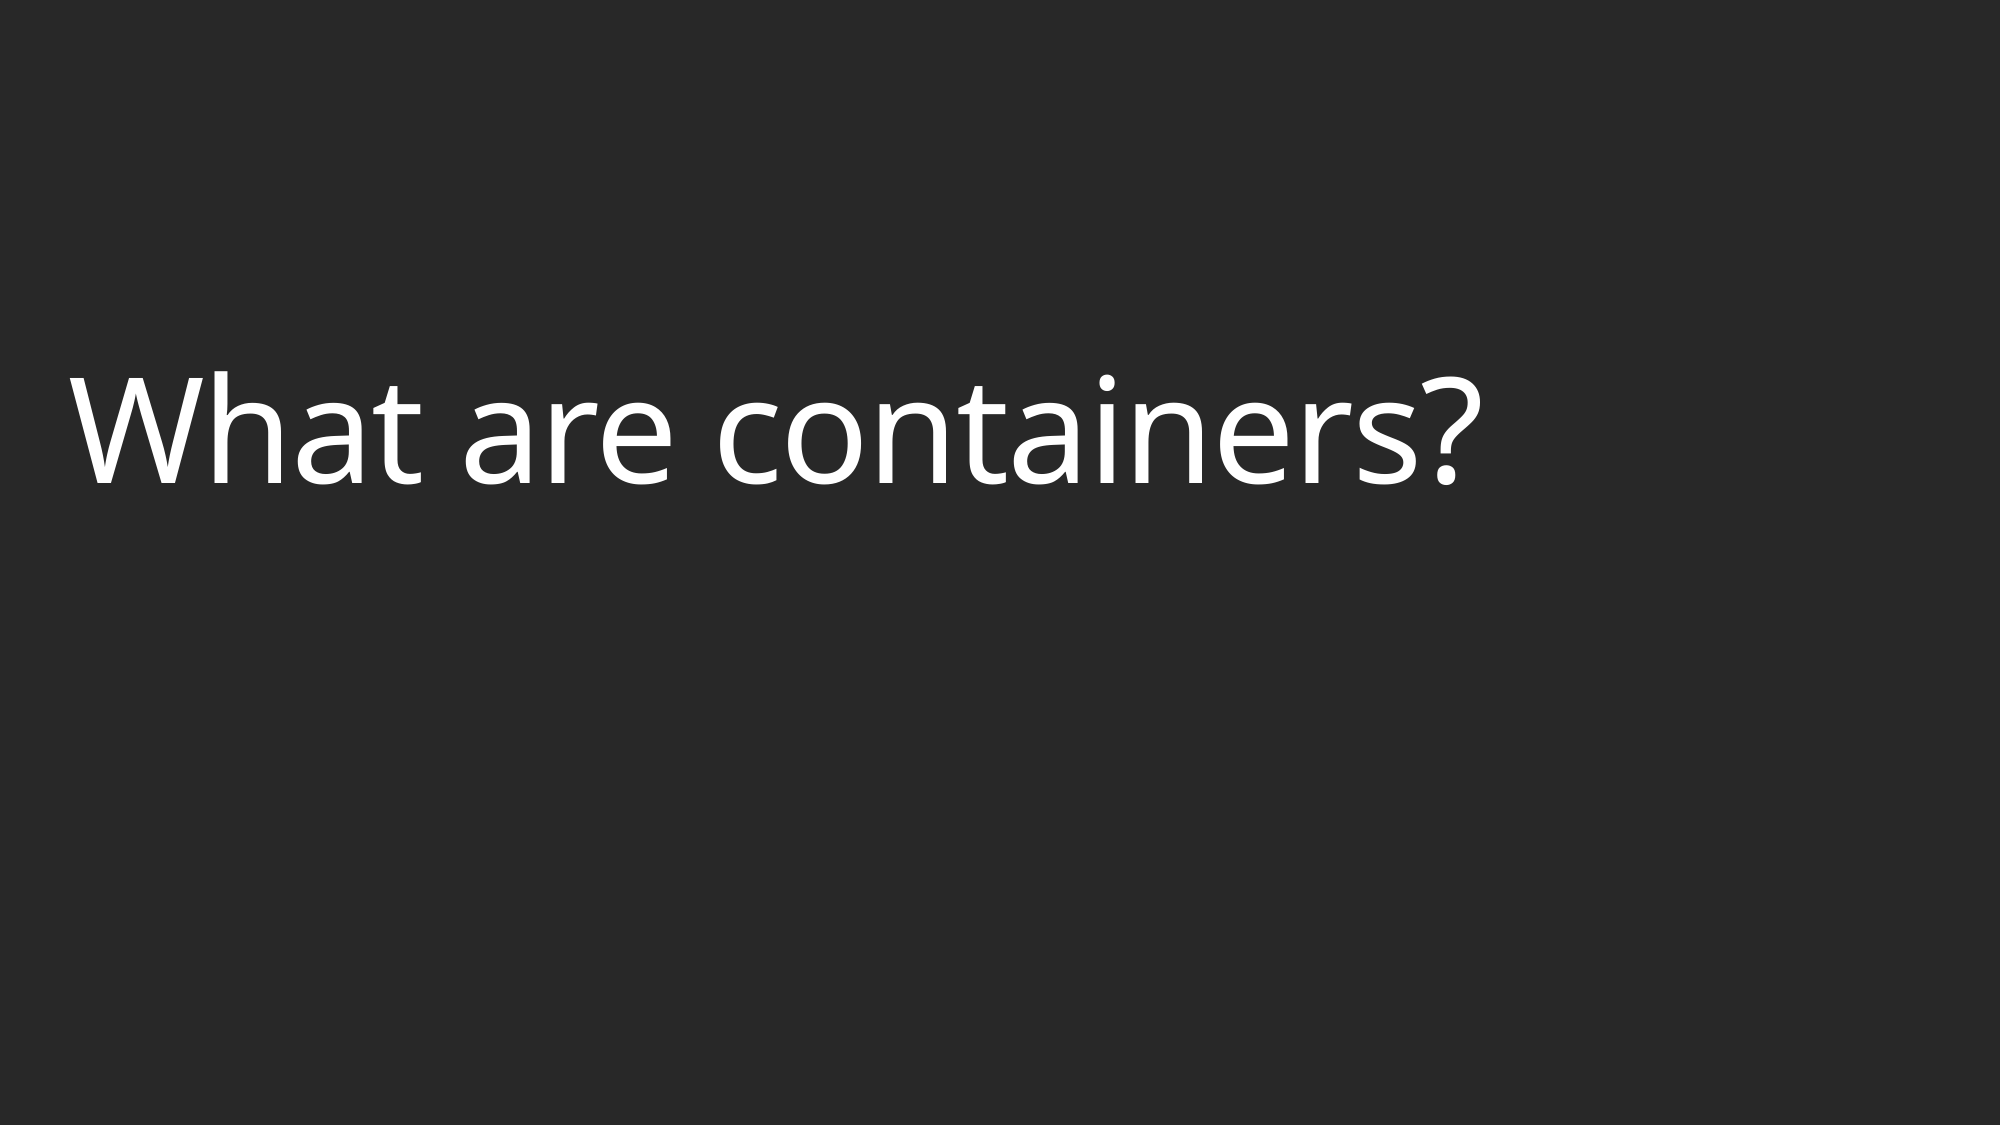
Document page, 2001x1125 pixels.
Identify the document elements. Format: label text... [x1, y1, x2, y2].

title What are containers? [44, 341, 1956, 532]
